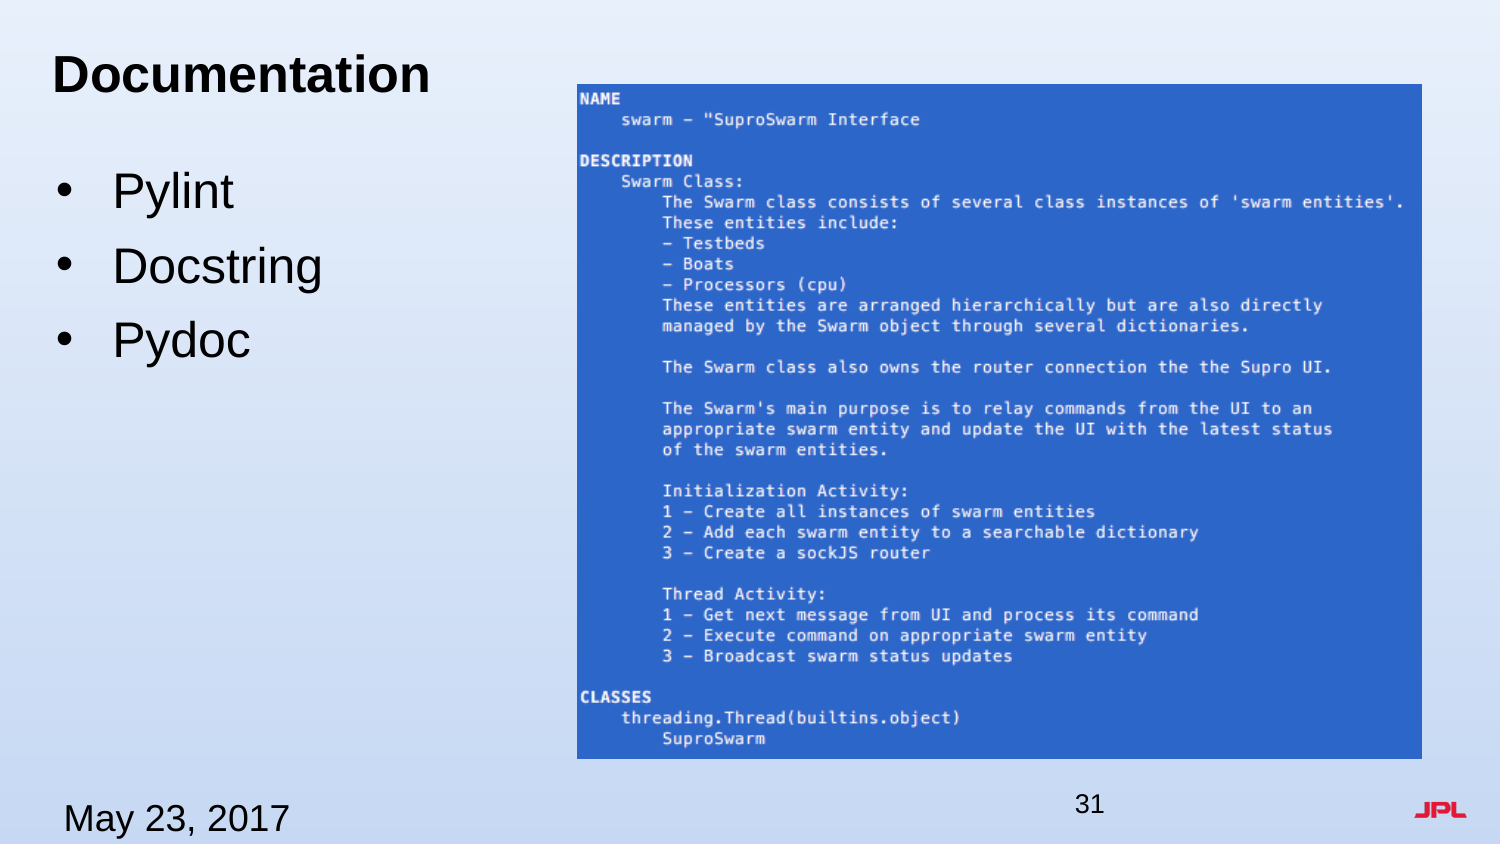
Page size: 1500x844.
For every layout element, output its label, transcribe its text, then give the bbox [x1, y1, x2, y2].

text_box May 23, 2017 [55, 786, 406, 844]
picture [1413, 798, 1469, 819]
list Pylint Docstring Pydoc [55, 158, 1429, 775]
slide_number 31 [1074, 786, 1413, 833]
picture [577, 84, 1422, 760]
title Documentation [52, 39, 1463, 118]
